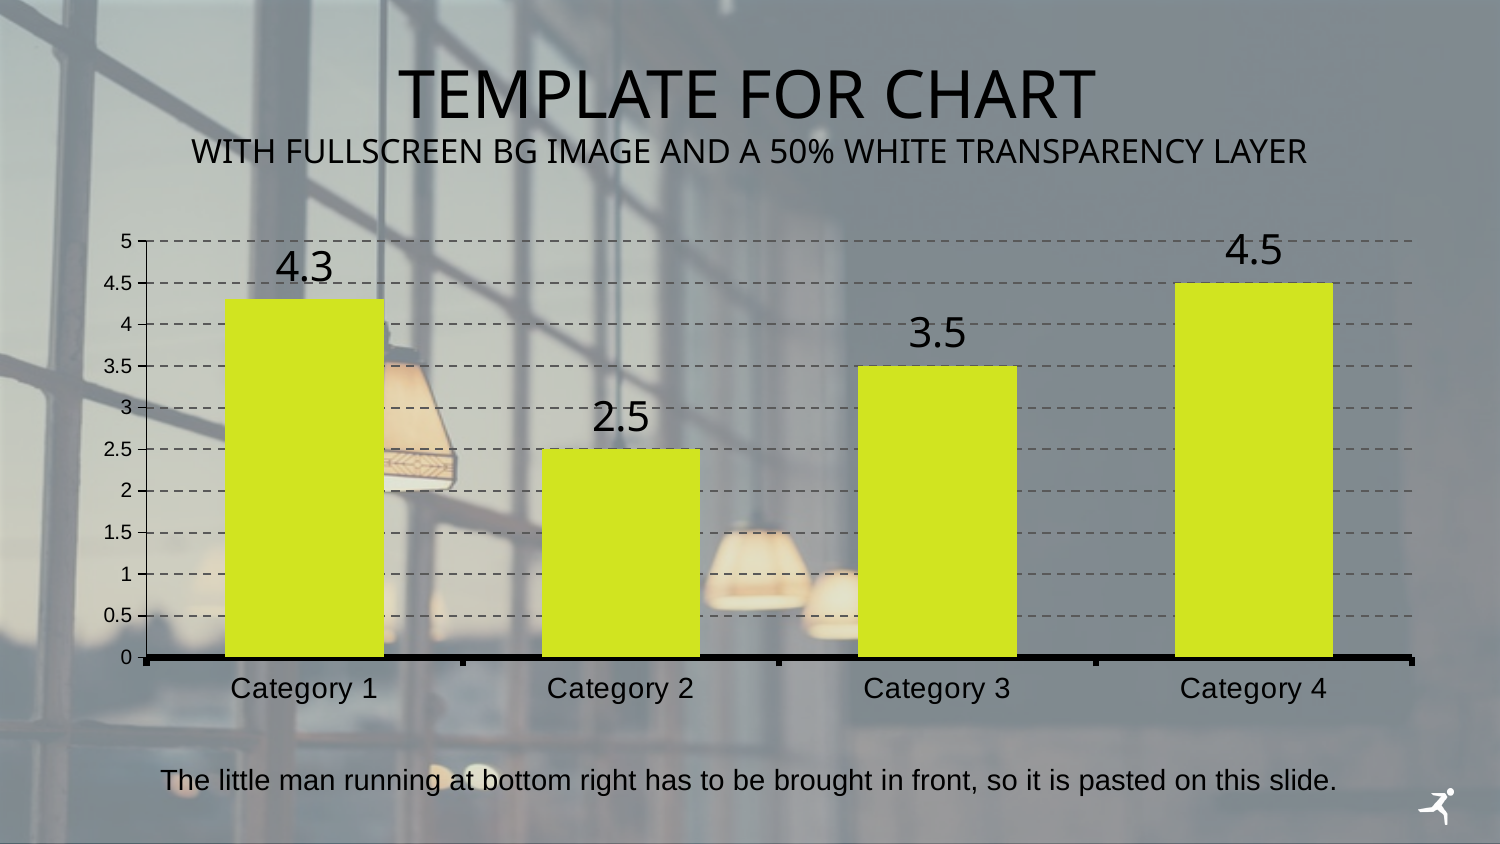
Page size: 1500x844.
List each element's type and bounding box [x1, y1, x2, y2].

picture [0, 0, 1500, 844]
chart [75, 218, 1440, 716]
